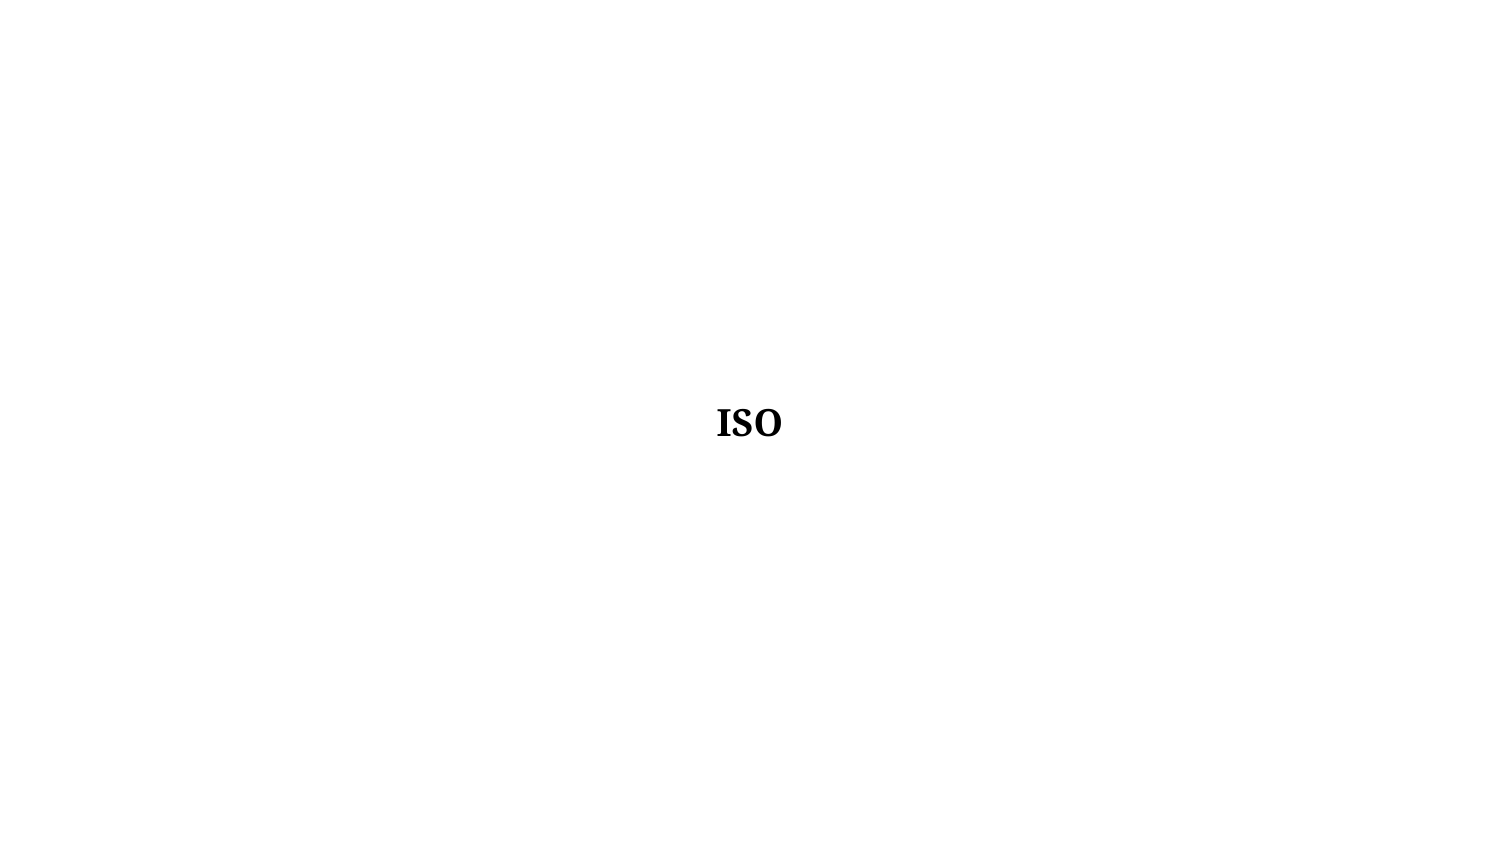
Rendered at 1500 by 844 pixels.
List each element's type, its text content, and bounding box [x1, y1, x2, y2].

title ISO [51, 352, 1449, 491]
